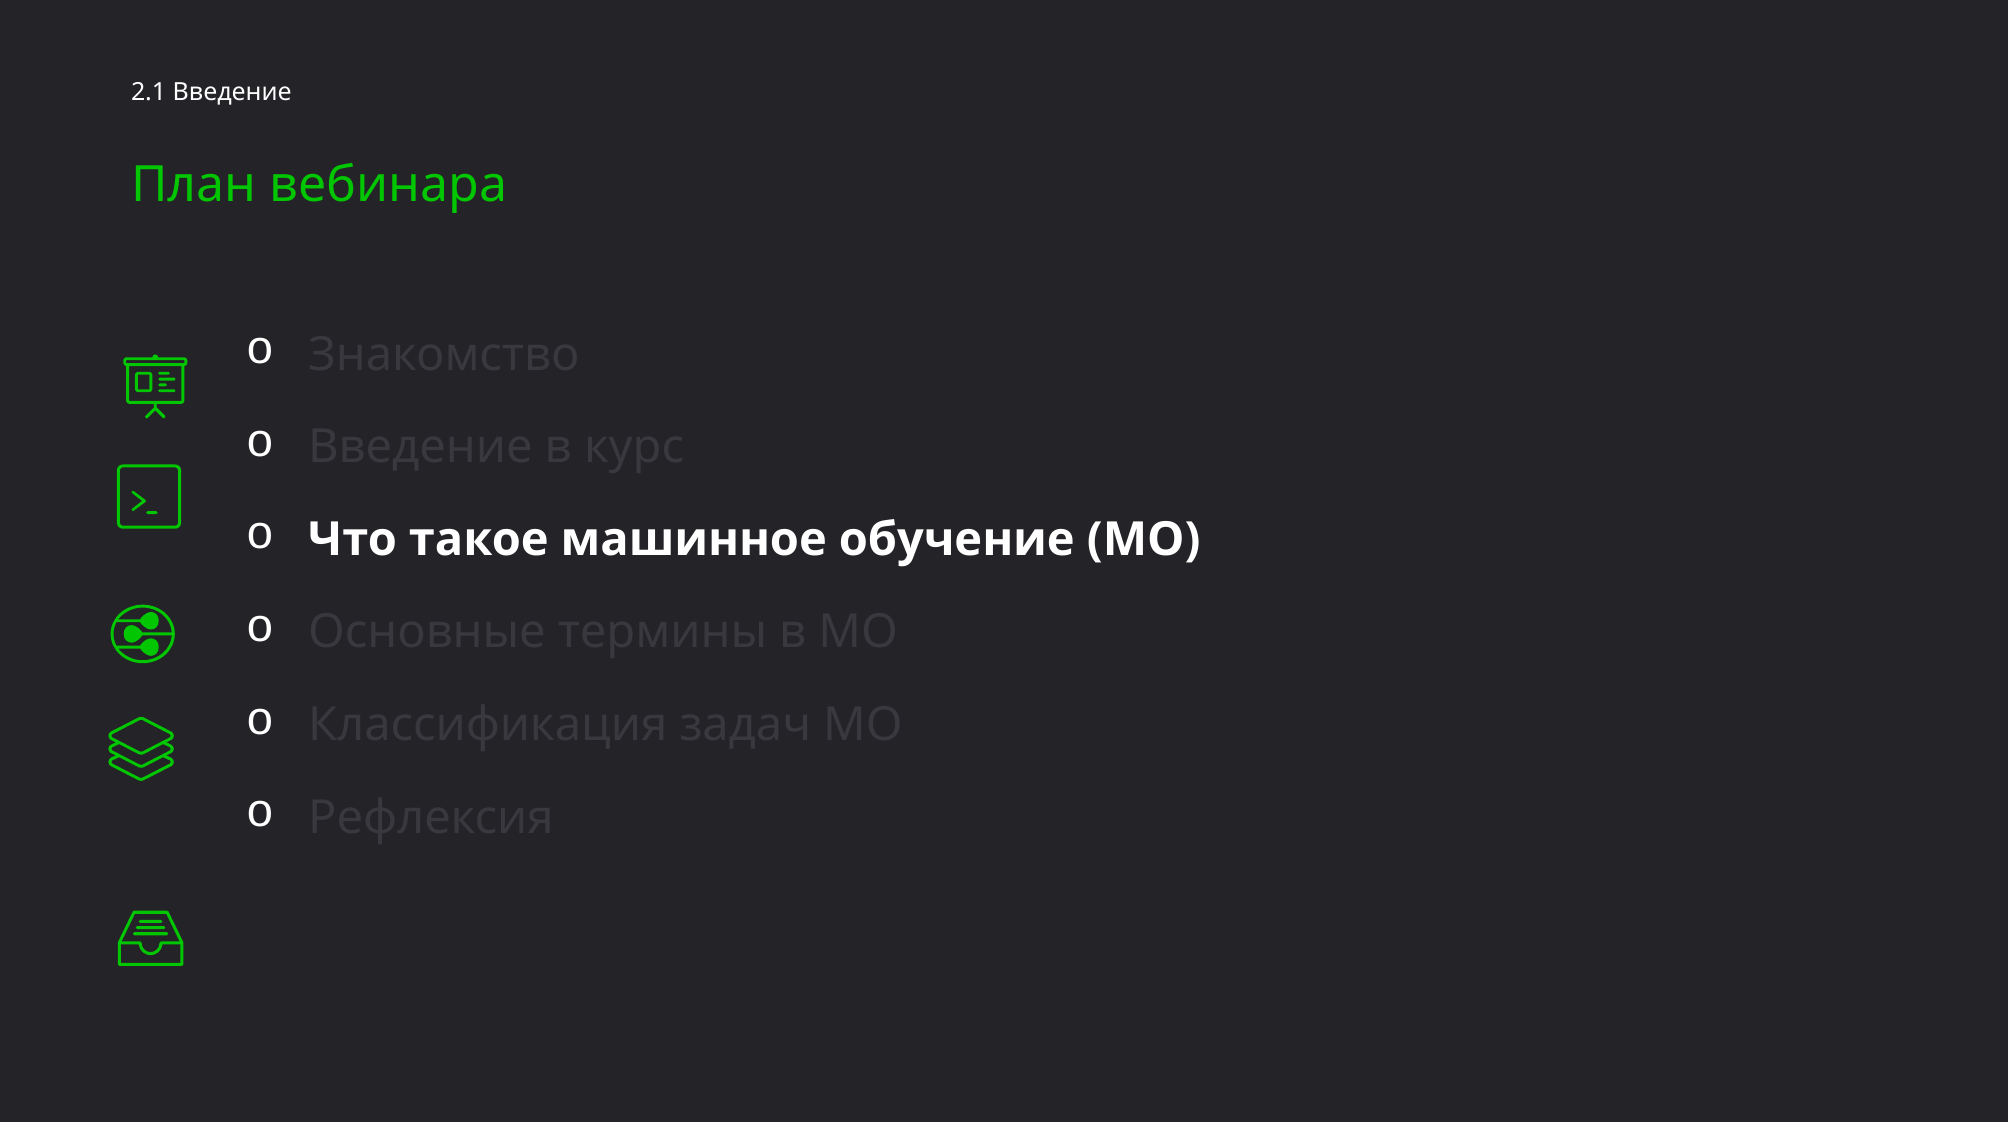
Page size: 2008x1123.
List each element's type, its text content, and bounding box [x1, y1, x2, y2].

text_box [110, 604, 175, 664]
text_box [108, 716, 174, 781]
text_box [117, 910, 184, 966]
text_box [116, 464, 182, 529]
text_box 2.1 Введение [131, 55, 1150, 133]
text_box [123, 354, 188, 419]
text_box Знакомство Введение в курс Что такое машинное обучение (МО) Основные термины в МО Классификация задач МО Рефлексия [229, 314, 1608, 1088]
text_box План вебинара [131, 133, 1004, 281]
